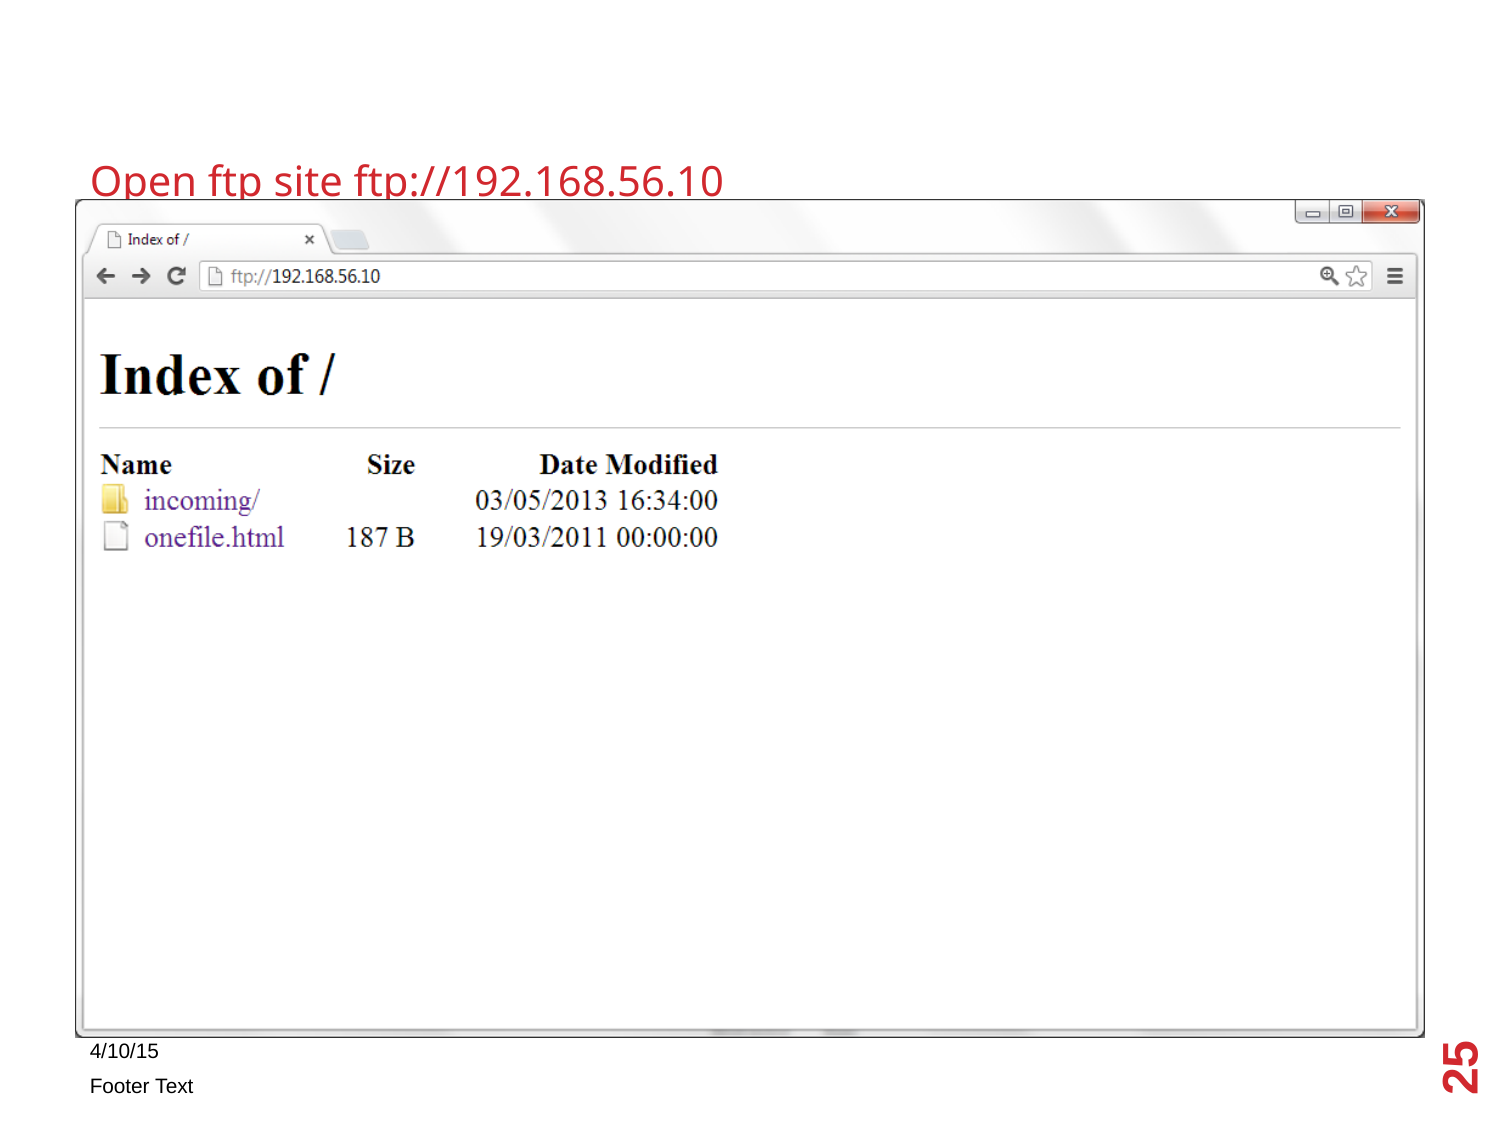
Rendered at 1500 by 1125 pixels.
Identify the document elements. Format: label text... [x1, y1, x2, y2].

text_box 25 [1427, 887, 1488, 1104]
text_box 4/10/15 [74, 1046, 638, 1063]
text_box Footer Text [74, 1065, 638, 1112]
text_box Open ftp site ftp://192.168.56.10 [75, 37, 1350, 198]
picture [74, 199, 1426, 1038]
